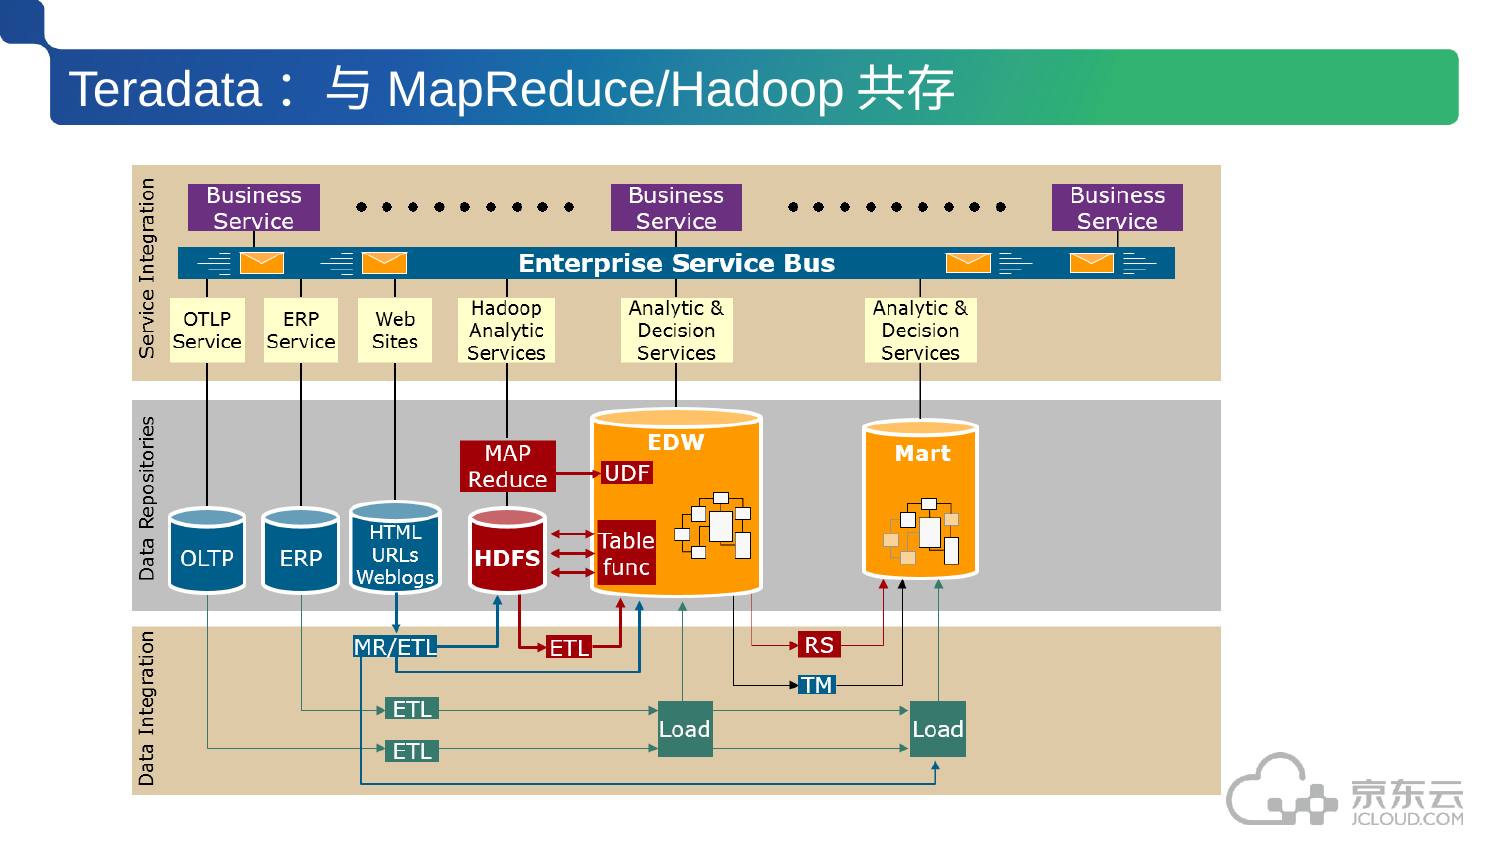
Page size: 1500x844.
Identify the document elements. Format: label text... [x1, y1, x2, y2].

title Teradata：与MapReduce/Hadoop共存 [53, 33, 1404, 139]
picture [0, 0, 1500, 844]
